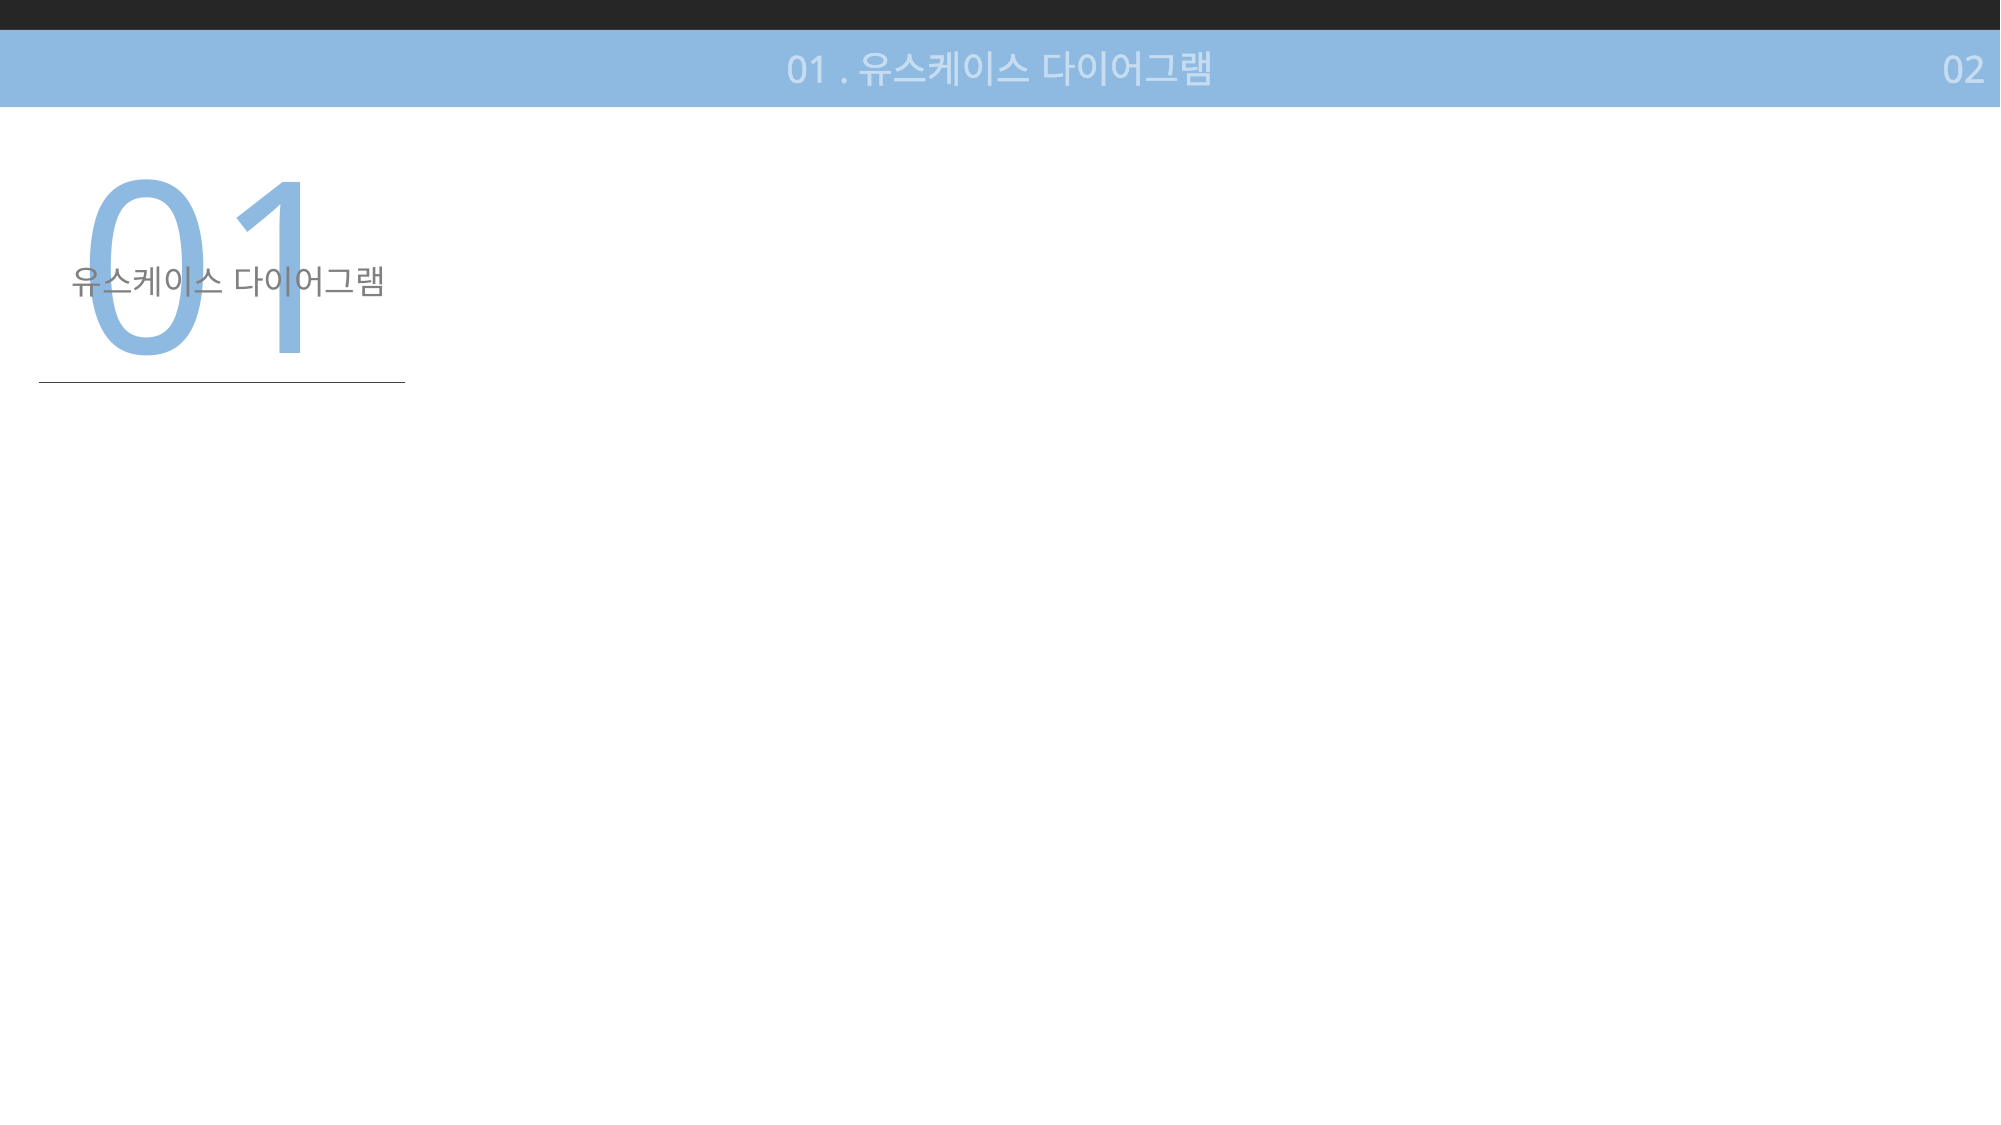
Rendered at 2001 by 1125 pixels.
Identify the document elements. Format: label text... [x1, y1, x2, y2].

text_box [0, 0, 2000, 29]
text_box 02 [1927, 37, 2000, 98]
text_box [0, 29, 2000, 108]
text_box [38, 107, 419, 413]
text_box 01 .유스케이스 다이어그램 [771, 37, 1229, 98]
